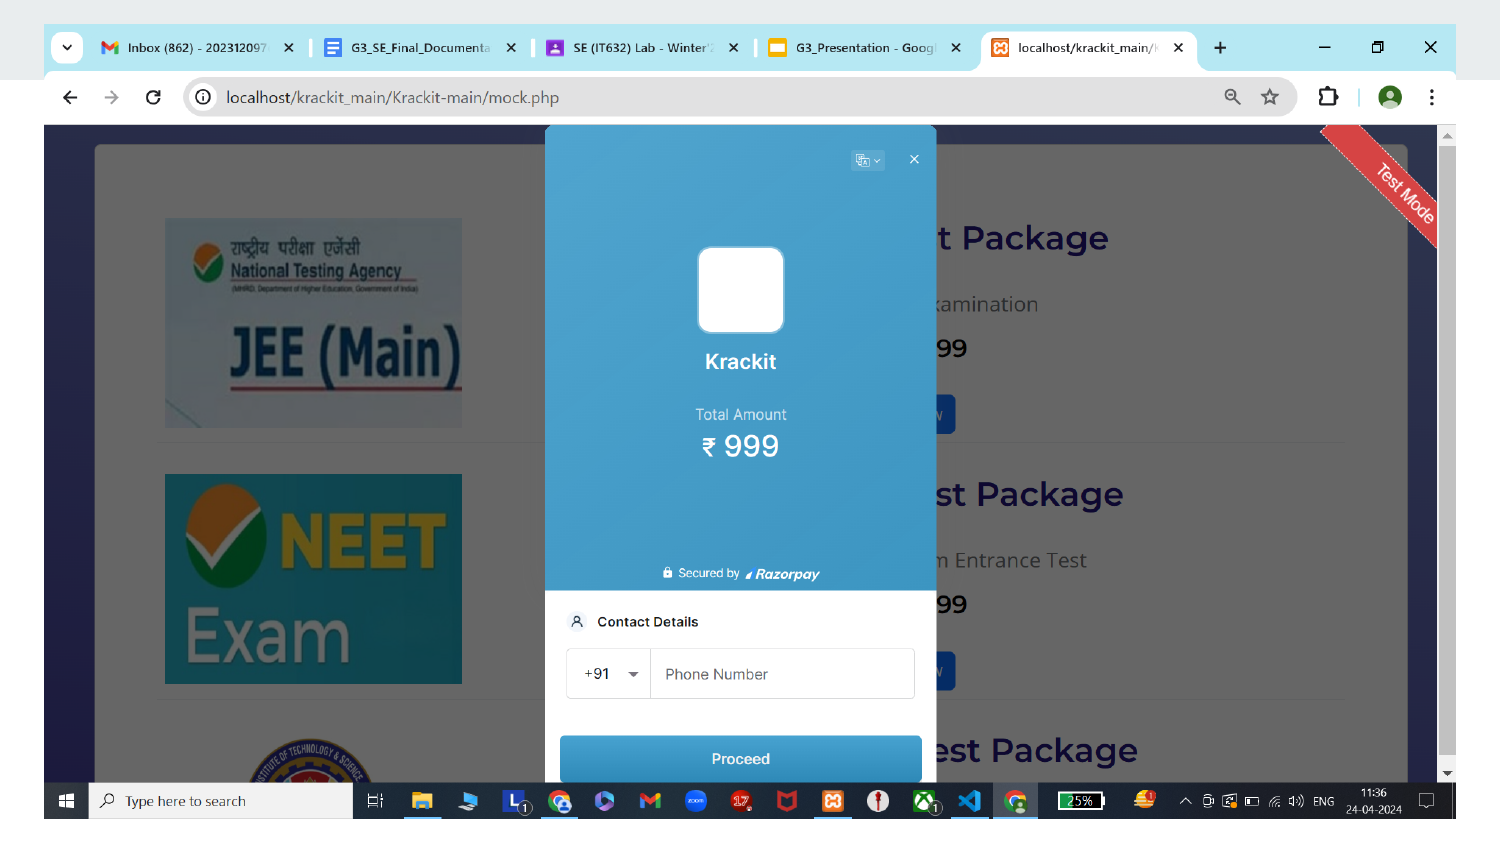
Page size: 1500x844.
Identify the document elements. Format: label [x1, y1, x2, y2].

picture [44, 24, 1456, 819]
